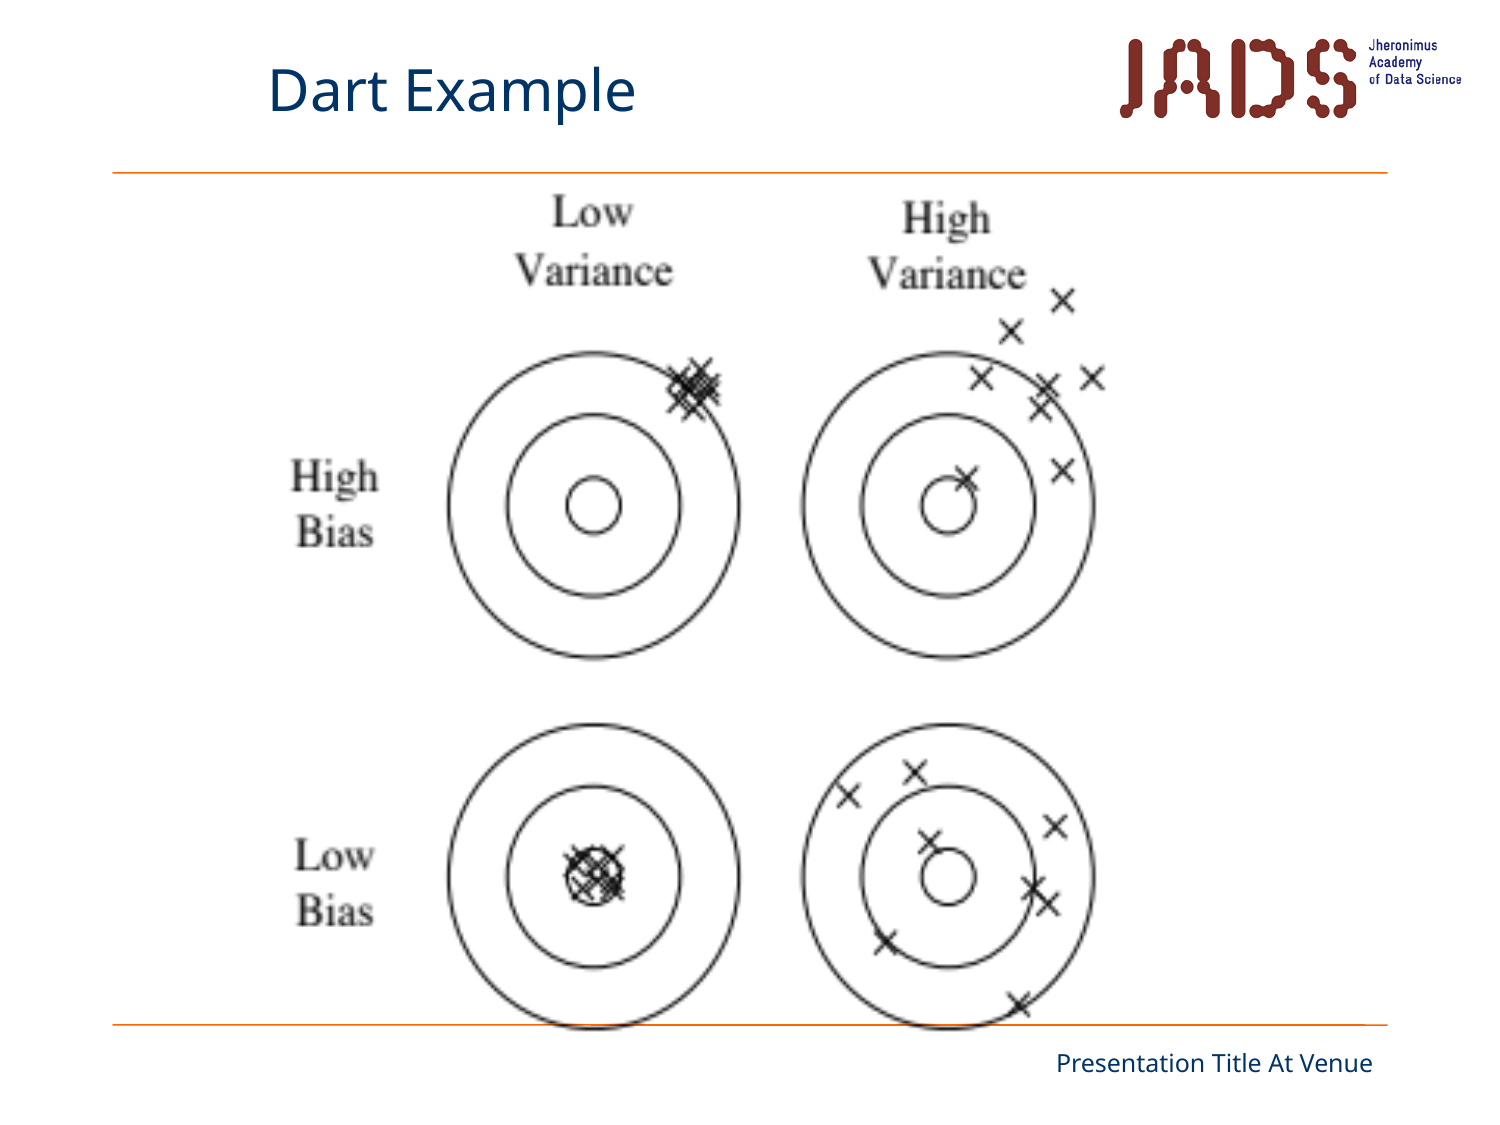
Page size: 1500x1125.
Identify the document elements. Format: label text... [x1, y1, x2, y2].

footer Presentation Title At Venue [837, 1048, 1389, 1078]
title Dart Example [252, 19, 1185, 154]
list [0, 156, 1500, 1040]
picture [1080, 0, 1500, 156]
